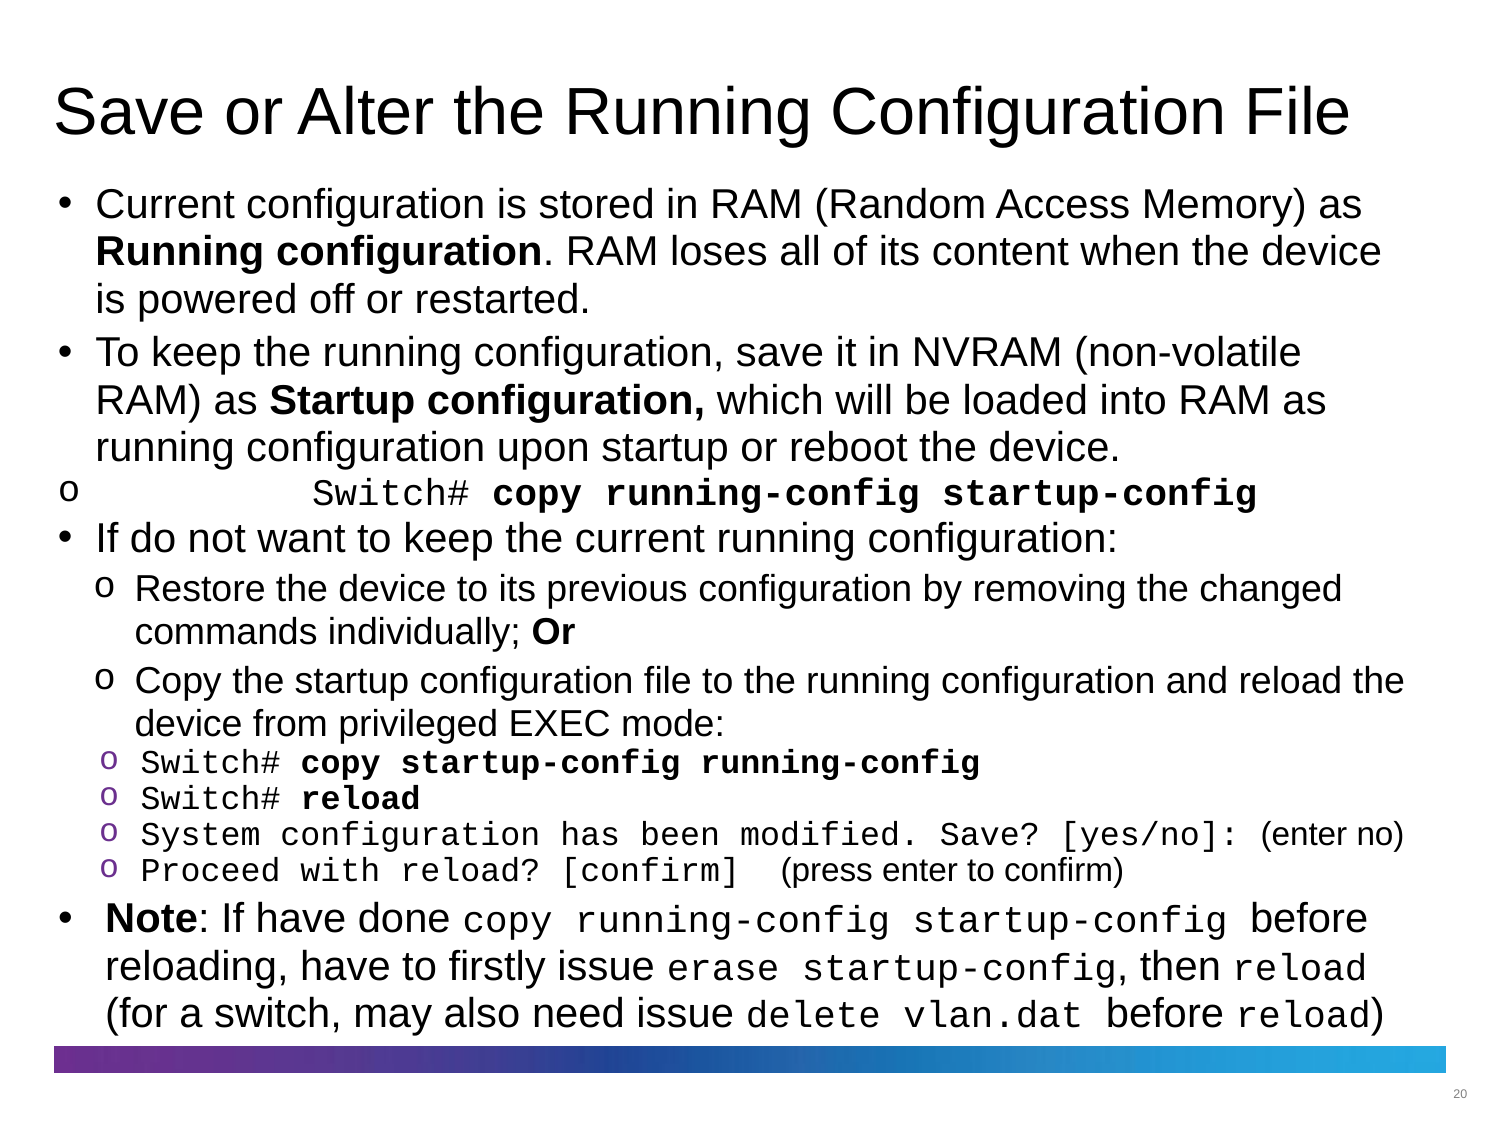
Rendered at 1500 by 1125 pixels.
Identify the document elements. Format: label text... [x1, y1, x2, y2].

picture [54, 1046, 1446, 1073]
title Save or Alter the Running Configuration File [40, 17, 1460, 156]
list Current configuration is stored in RAM (Random Access Memory) as Running configuration. RAM loses all of its content when the device is powered off or restarted. To keep the running configuration, save it in NVRAM (non-volatile RAM) as Startup configuration, which will be loaded into RAM as running configuration upon startup or reboot the device. Switch# copy running-config startup-config If do not want to keep the current running configuration: Restore the device to its previous configuration by removing the changed commands individually; Or Copy the startup configuration file to the running configuration and reload the device from privileged EXEC mode: Switch# copy startup-config running-config Switch# reload System configuration has been modified. Save? [yes/no]: (enter no) Proceed with reload? [confirm] (press enter to confirm) Note: If have done copy running-config startup-config before reloading, have to firstly issue erase startup-config, then reload (for a switch, may also need issue delete vlan.dat before reload) [42, 172, 1434, 915]
